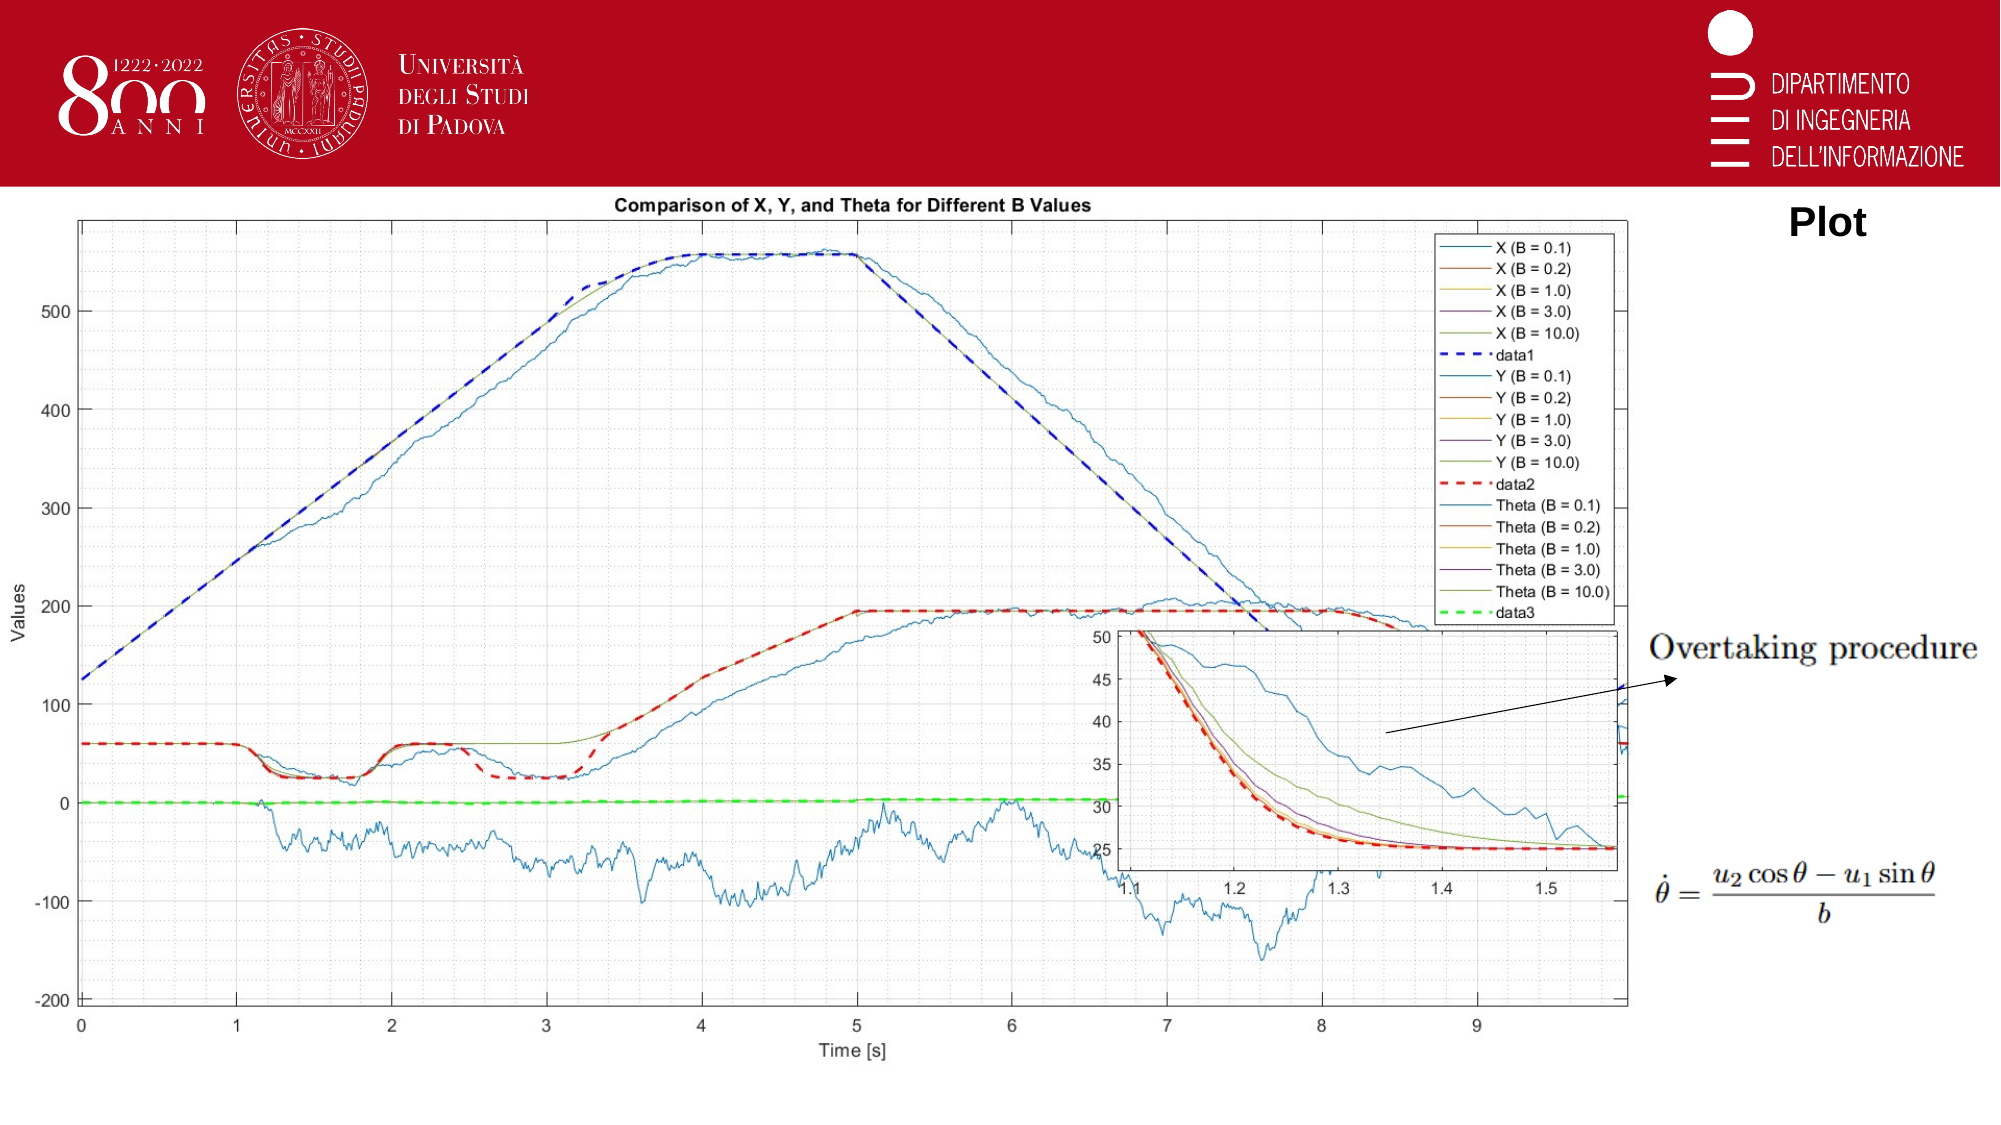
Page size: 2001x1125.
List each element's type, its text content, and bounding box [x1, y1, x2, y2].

picture [0, 187, 1943, 1072]
picture [1650, 611, 1985, 670]
text_box Plot [1773, 221, 1890, 253]
picture [1663, 0, 2000, 221]
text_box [1385, 678, 1678, 733]
